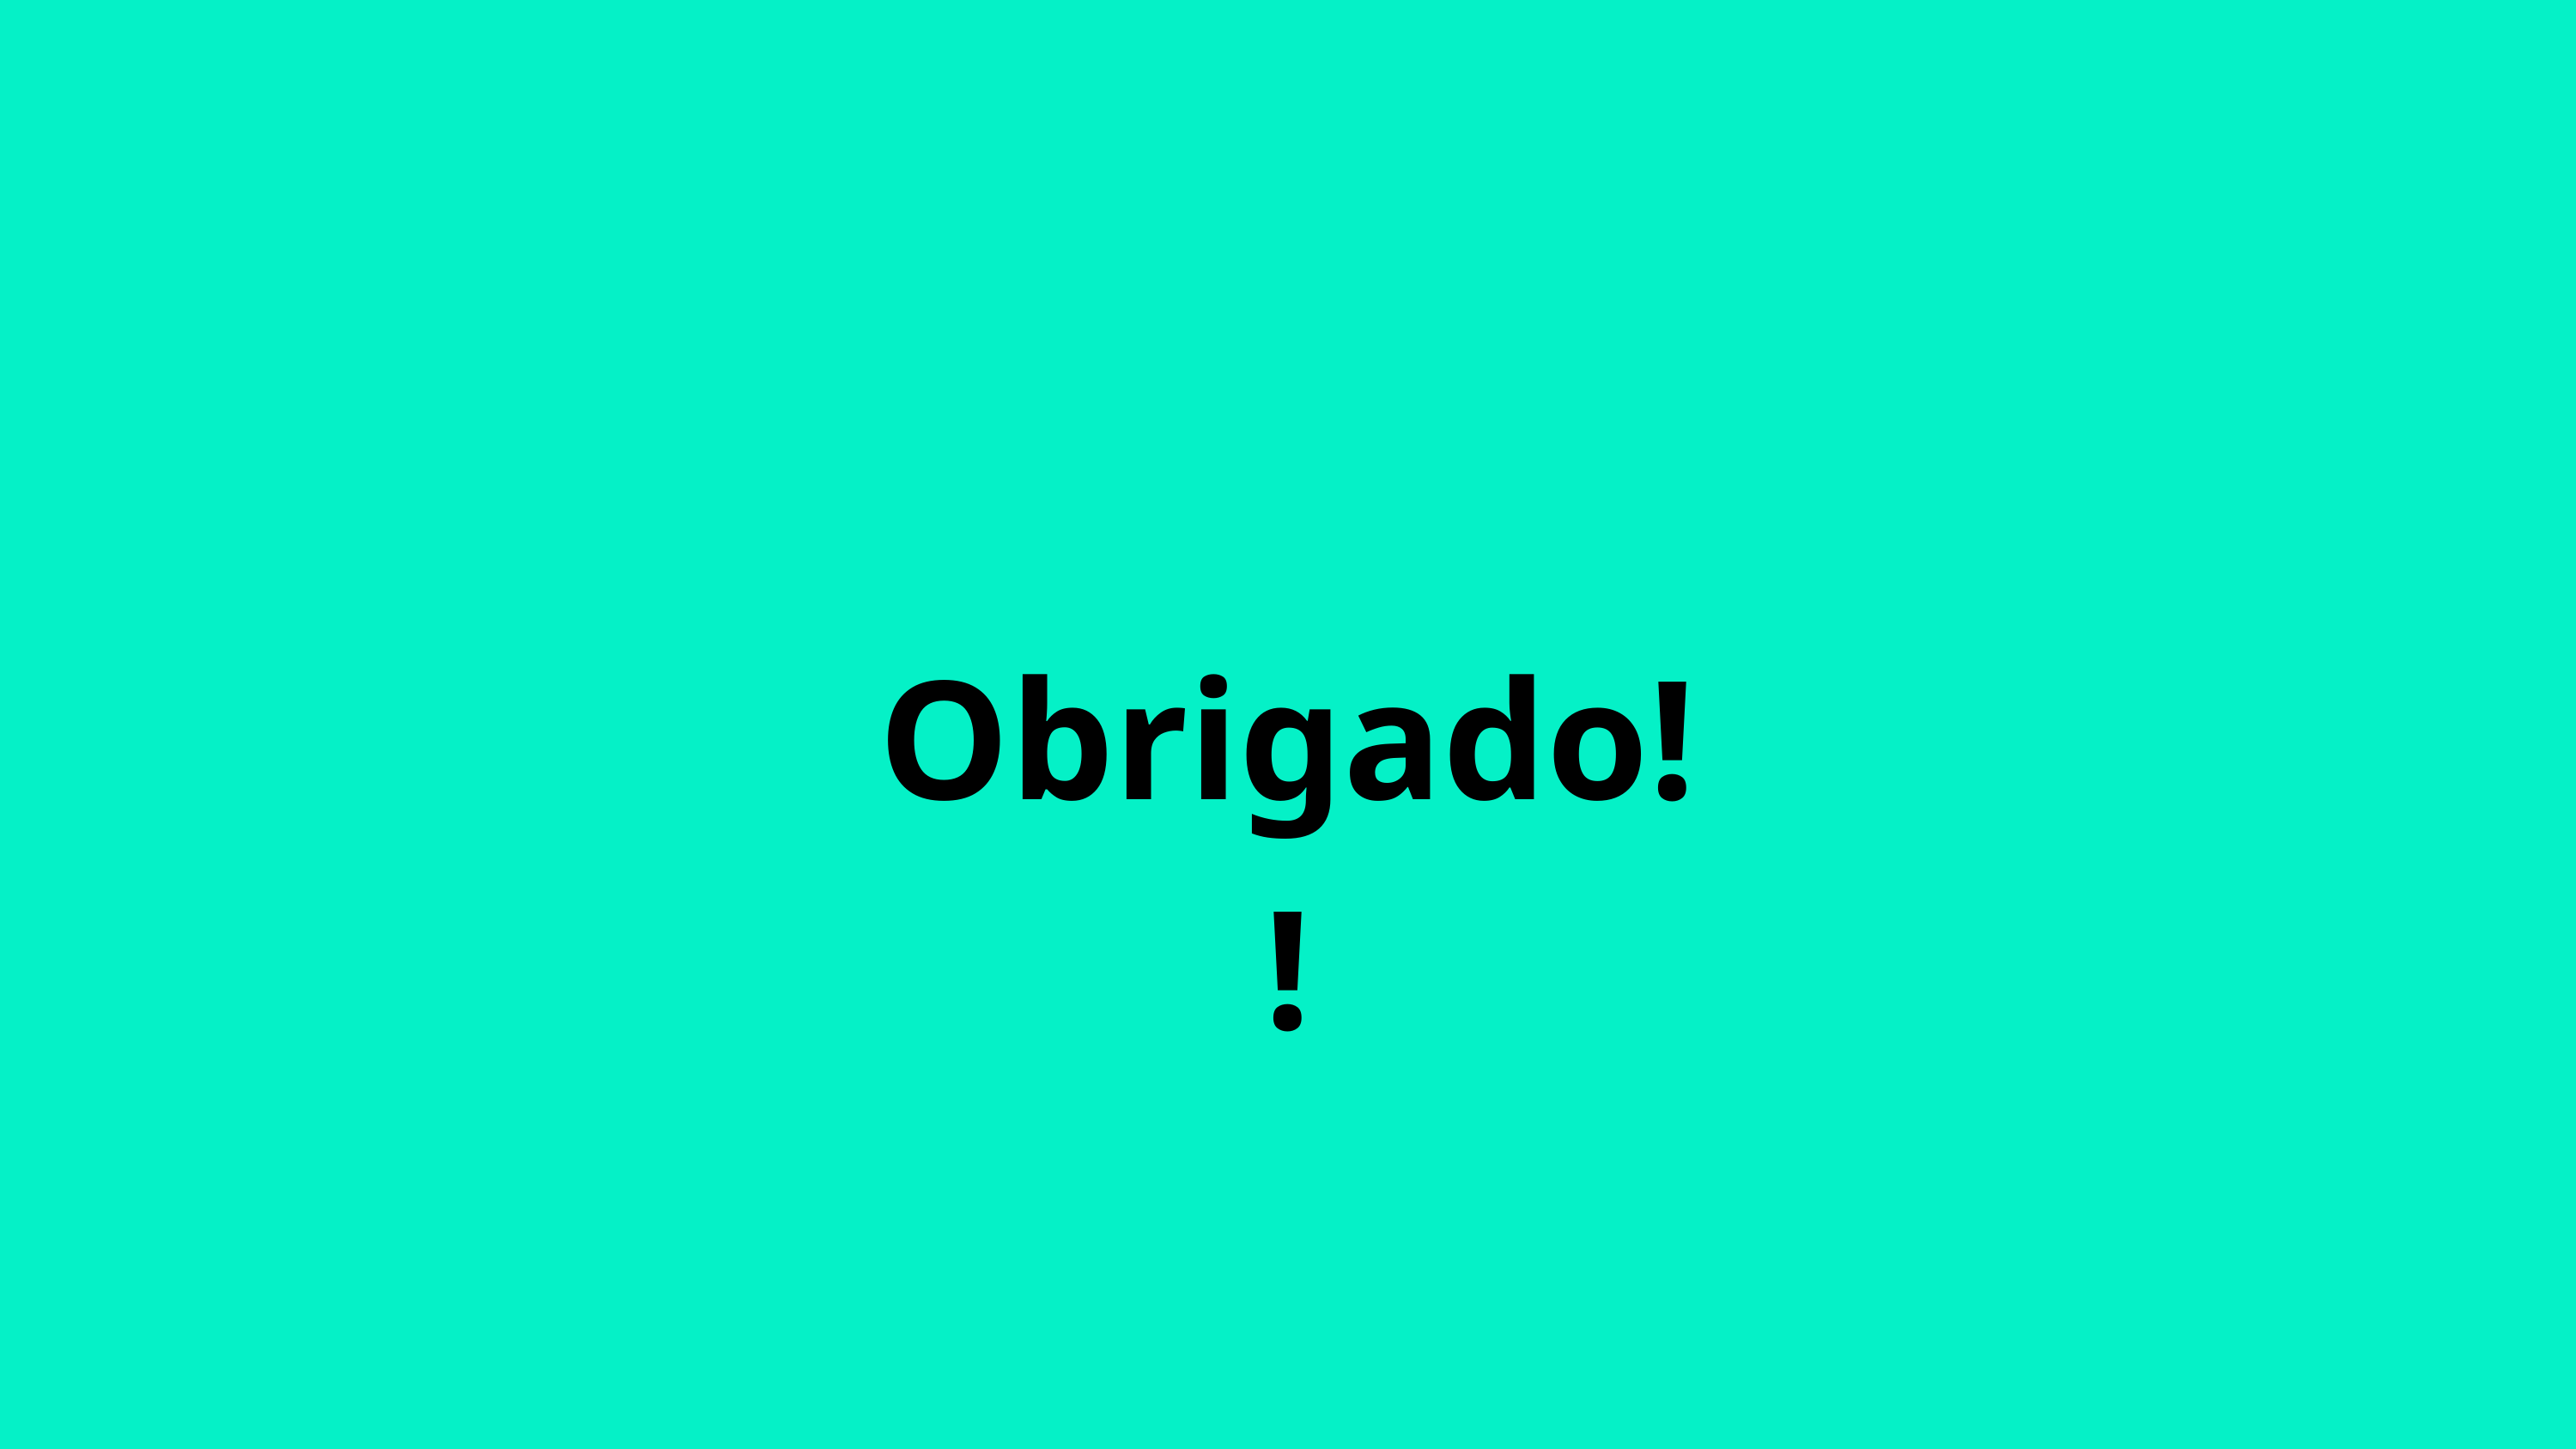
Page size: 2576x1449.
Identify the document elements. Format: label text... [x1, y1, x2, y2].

text_box Obrigado!! [861, 602, 1715, 1063]
